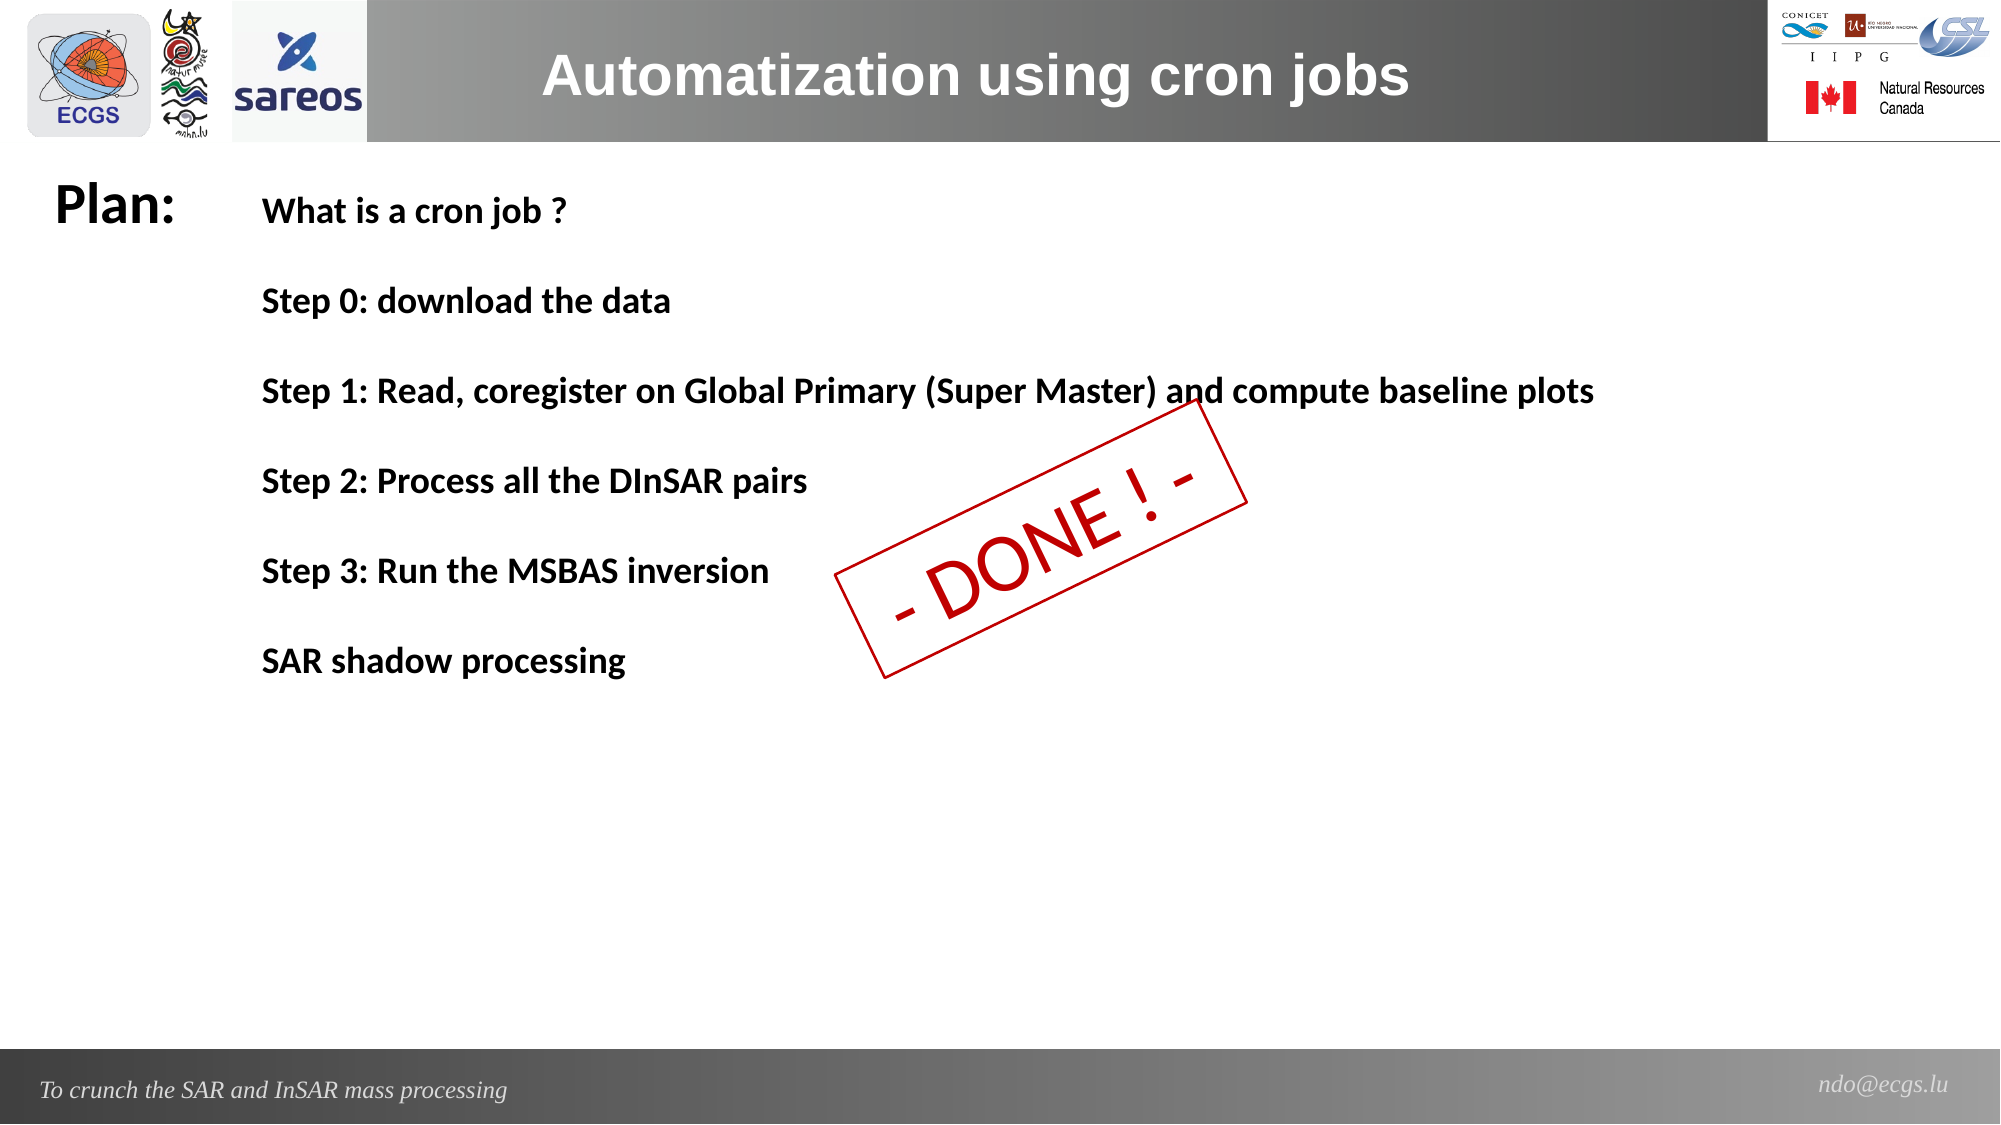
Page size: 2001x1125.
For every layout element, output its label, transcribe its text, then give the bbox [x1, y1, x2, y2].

text_box - DONE ! - [834, 399, 1247, 678]
picture [1825, 69, 1990, 120]
picture [1779, 7, 1990, 67]
text_box What is a cron job ? Step 0: download the data Step 1: Read, coregister on Global Primary (Super Master) and compute baseline plots Step 2: Process all the DInSAR pairs Step 3: Run the MSBAS inversion SAR shadow processing [247, 178, 1612, 714]
picture [154, 135, 214, 139]
text_box Plan: [40, 157, 192, 243]
text_box Automatization using cron jobs [128, 10, 1825, 135]
